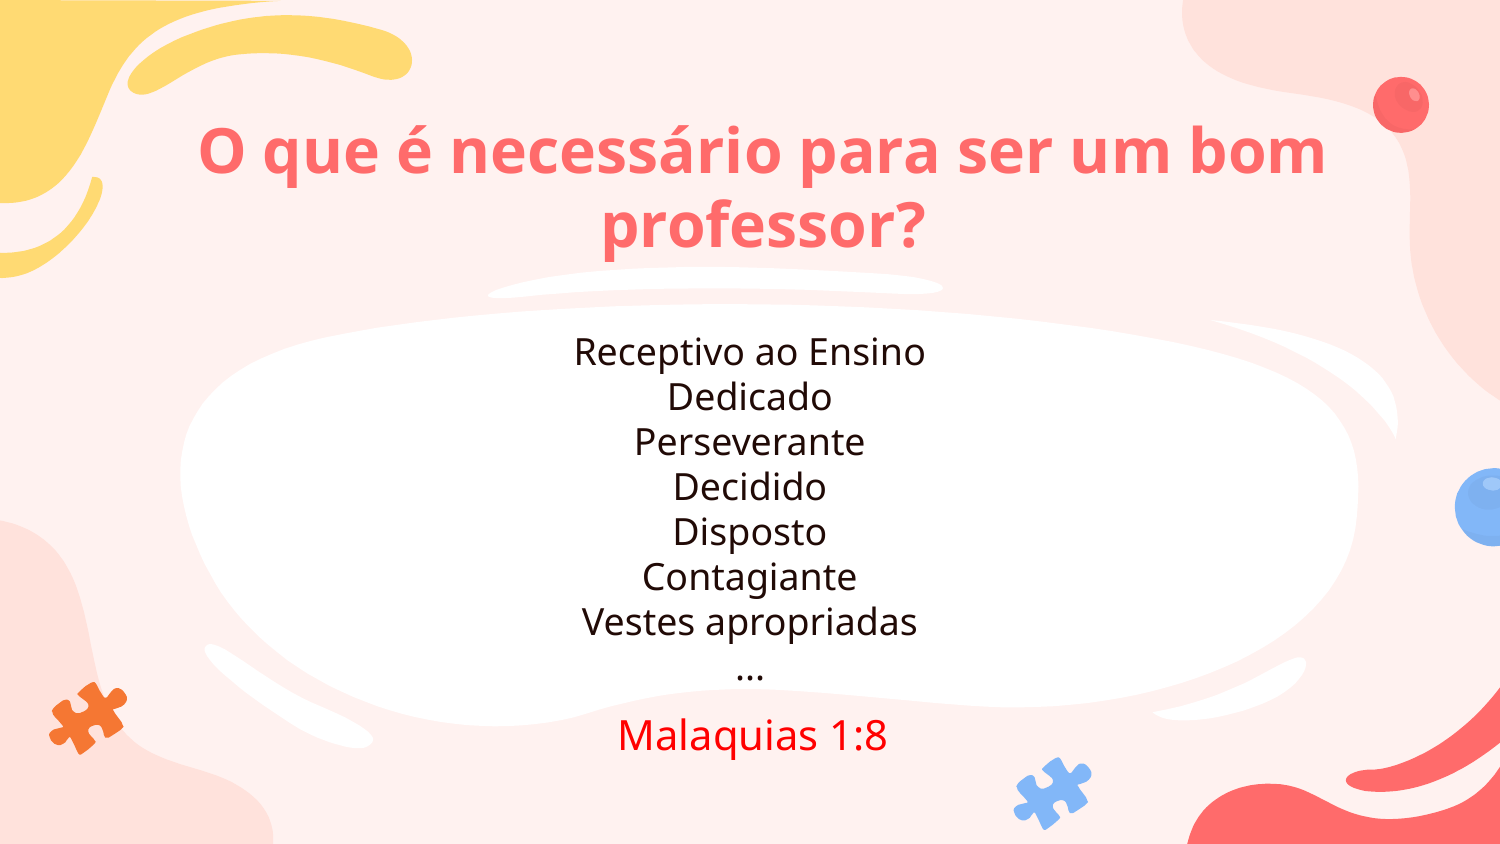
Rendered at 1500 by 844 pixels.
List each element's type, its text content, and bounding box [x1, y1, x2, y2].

text_box Malaquias 1:8 [602, 758, 924, 767]
title O que é necessário para ser um bom professor? [98, 95, 1429, 190]
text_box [180, 266, 1399, 749]
